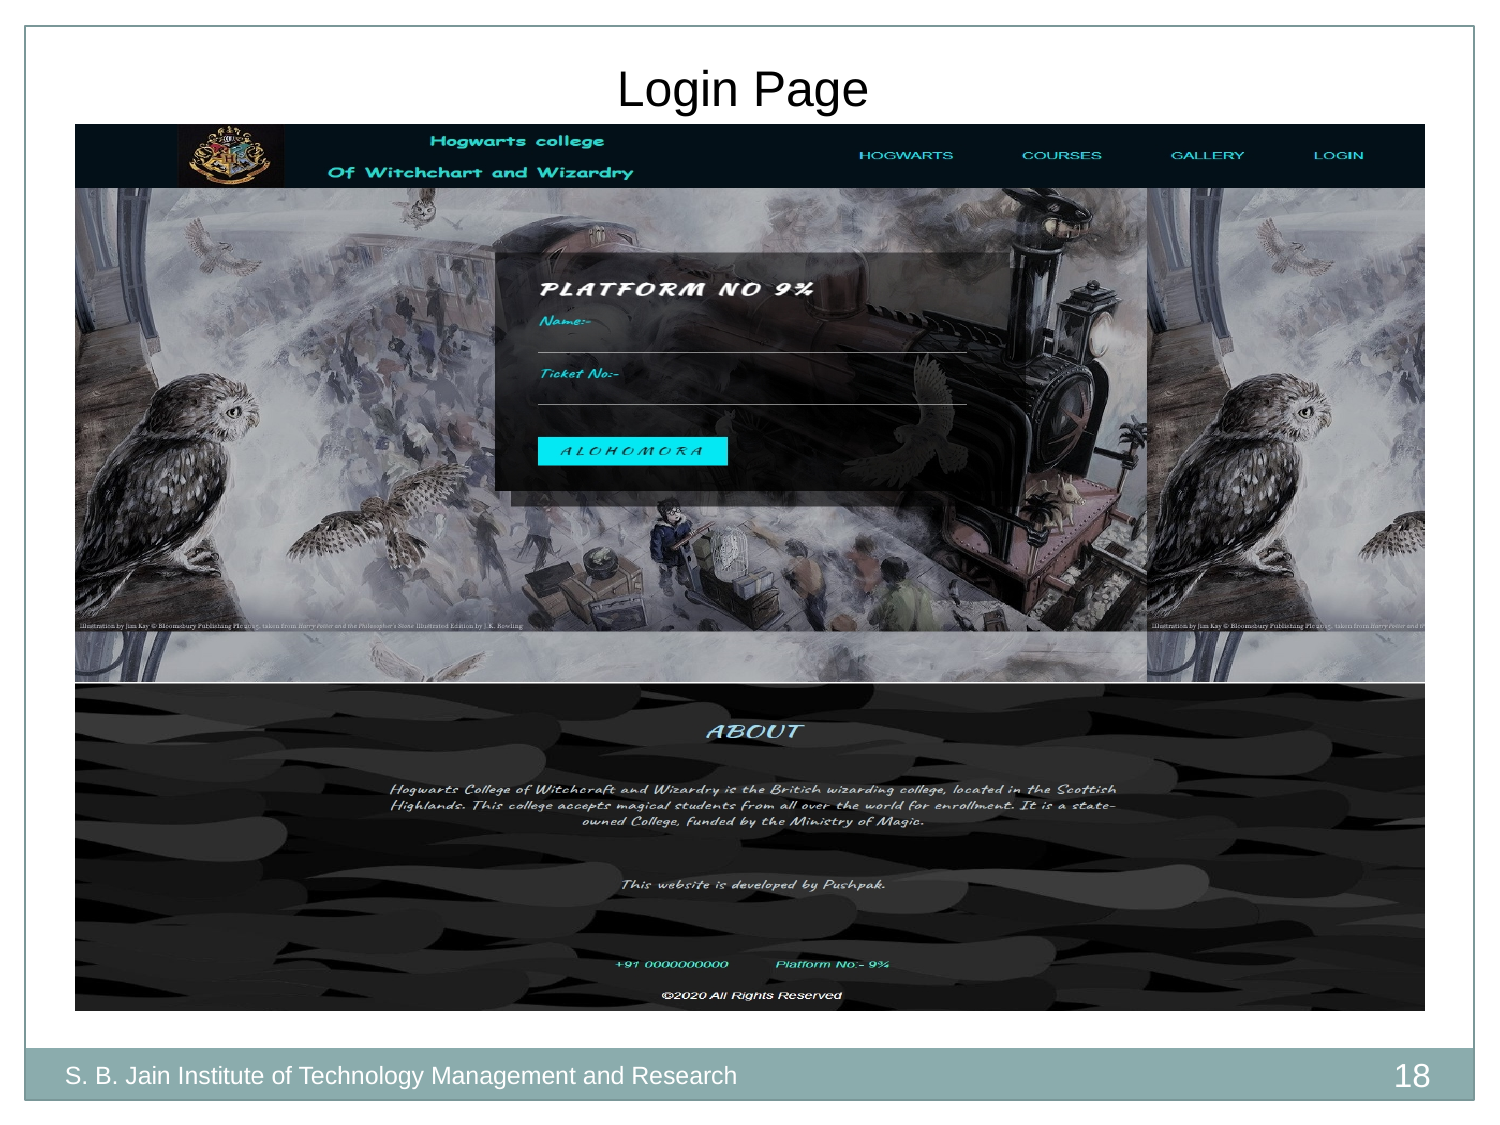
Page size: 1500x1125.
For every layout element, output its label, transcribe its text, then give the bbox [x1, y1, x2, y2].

title Login Page [110, 56, 1390, 118]
footer S. B. Jain Institute of Technology Management and Research [62, 1059, 1042, 1090]
slide_number 18 [1387, 1054, 1438, 1097]
picture [74, 124, 1426, 1013]
